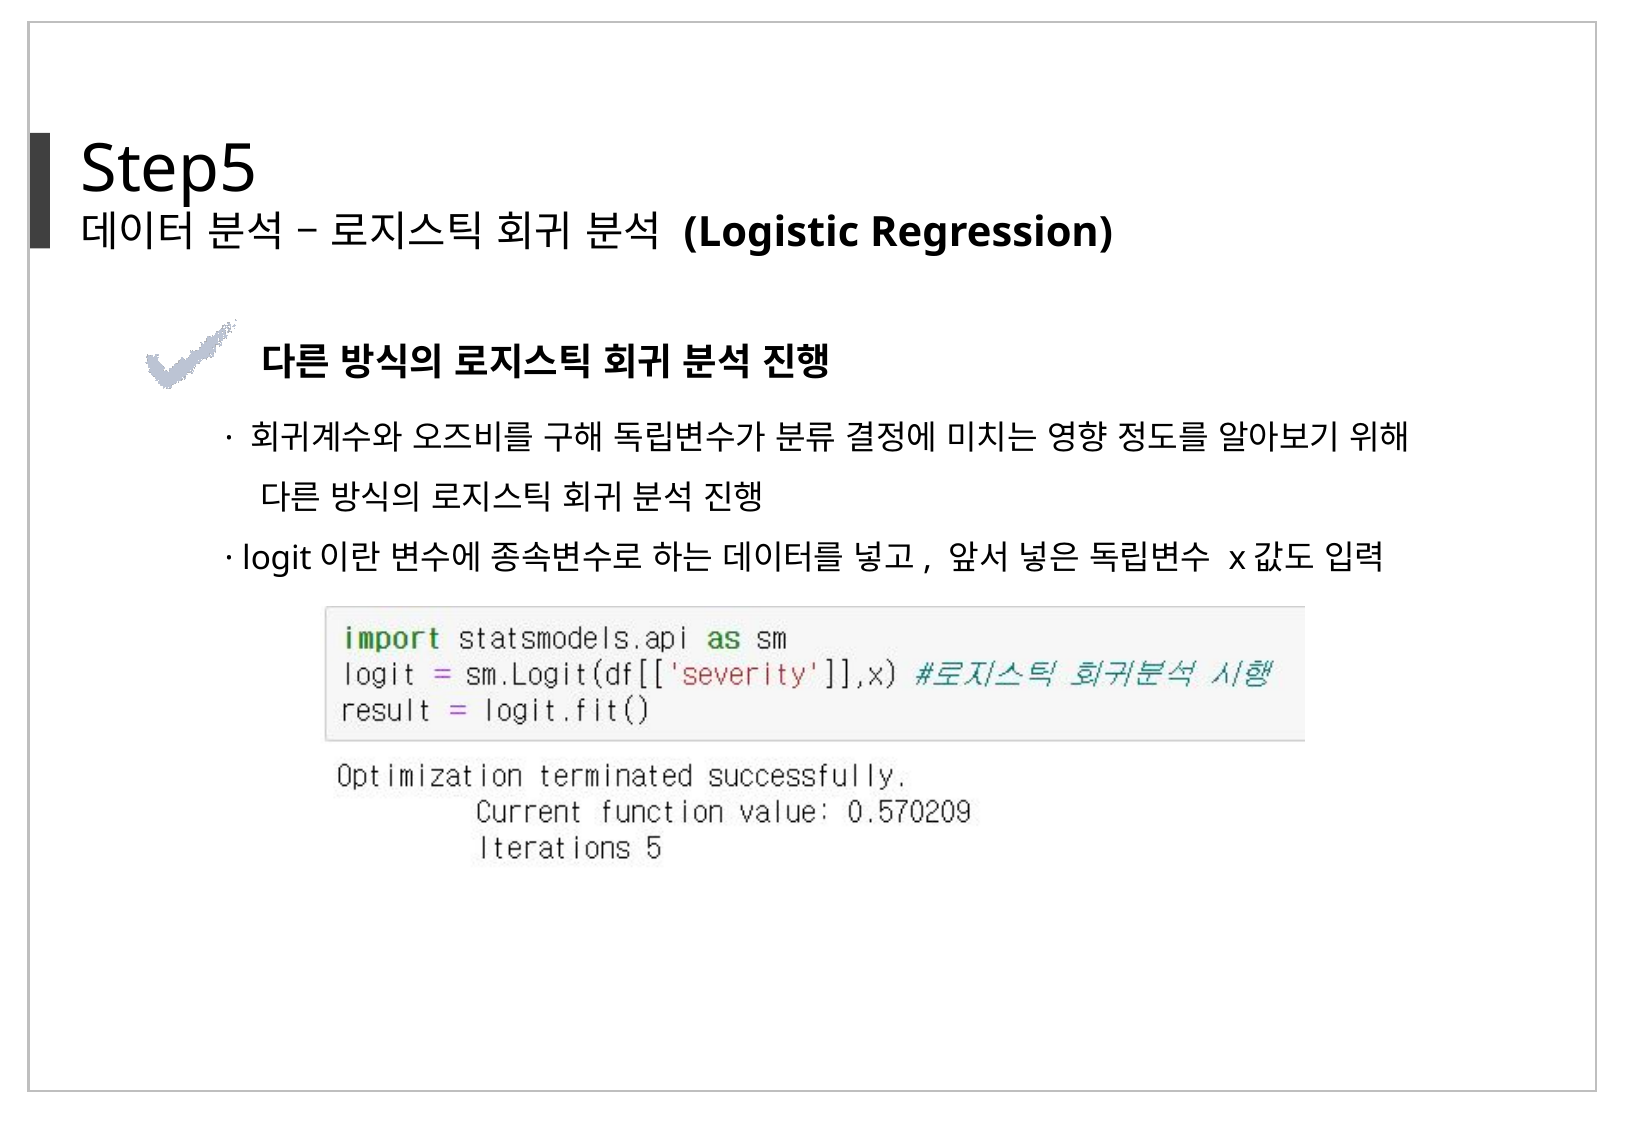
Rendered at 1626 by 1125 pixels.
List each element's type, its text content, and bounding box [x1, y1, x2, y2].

picture [320, 606, 1305, 876]
text_box · 회귀계수와 오즈비를 구해 독립변수가 분류 결정에 미치는 영향 정도를 알아보기 위해 다른 방식의 로지스틱 회귀 분석 진행 · logit이란 변수에 종속변수로 하는 데이터를 넣고, 앞서 넣은 독립변수 x값도 입력 [209, 395, 1560, 584]
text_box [126, 313, 1595, 395]
text_box [27, 21, 1597, 1092]
